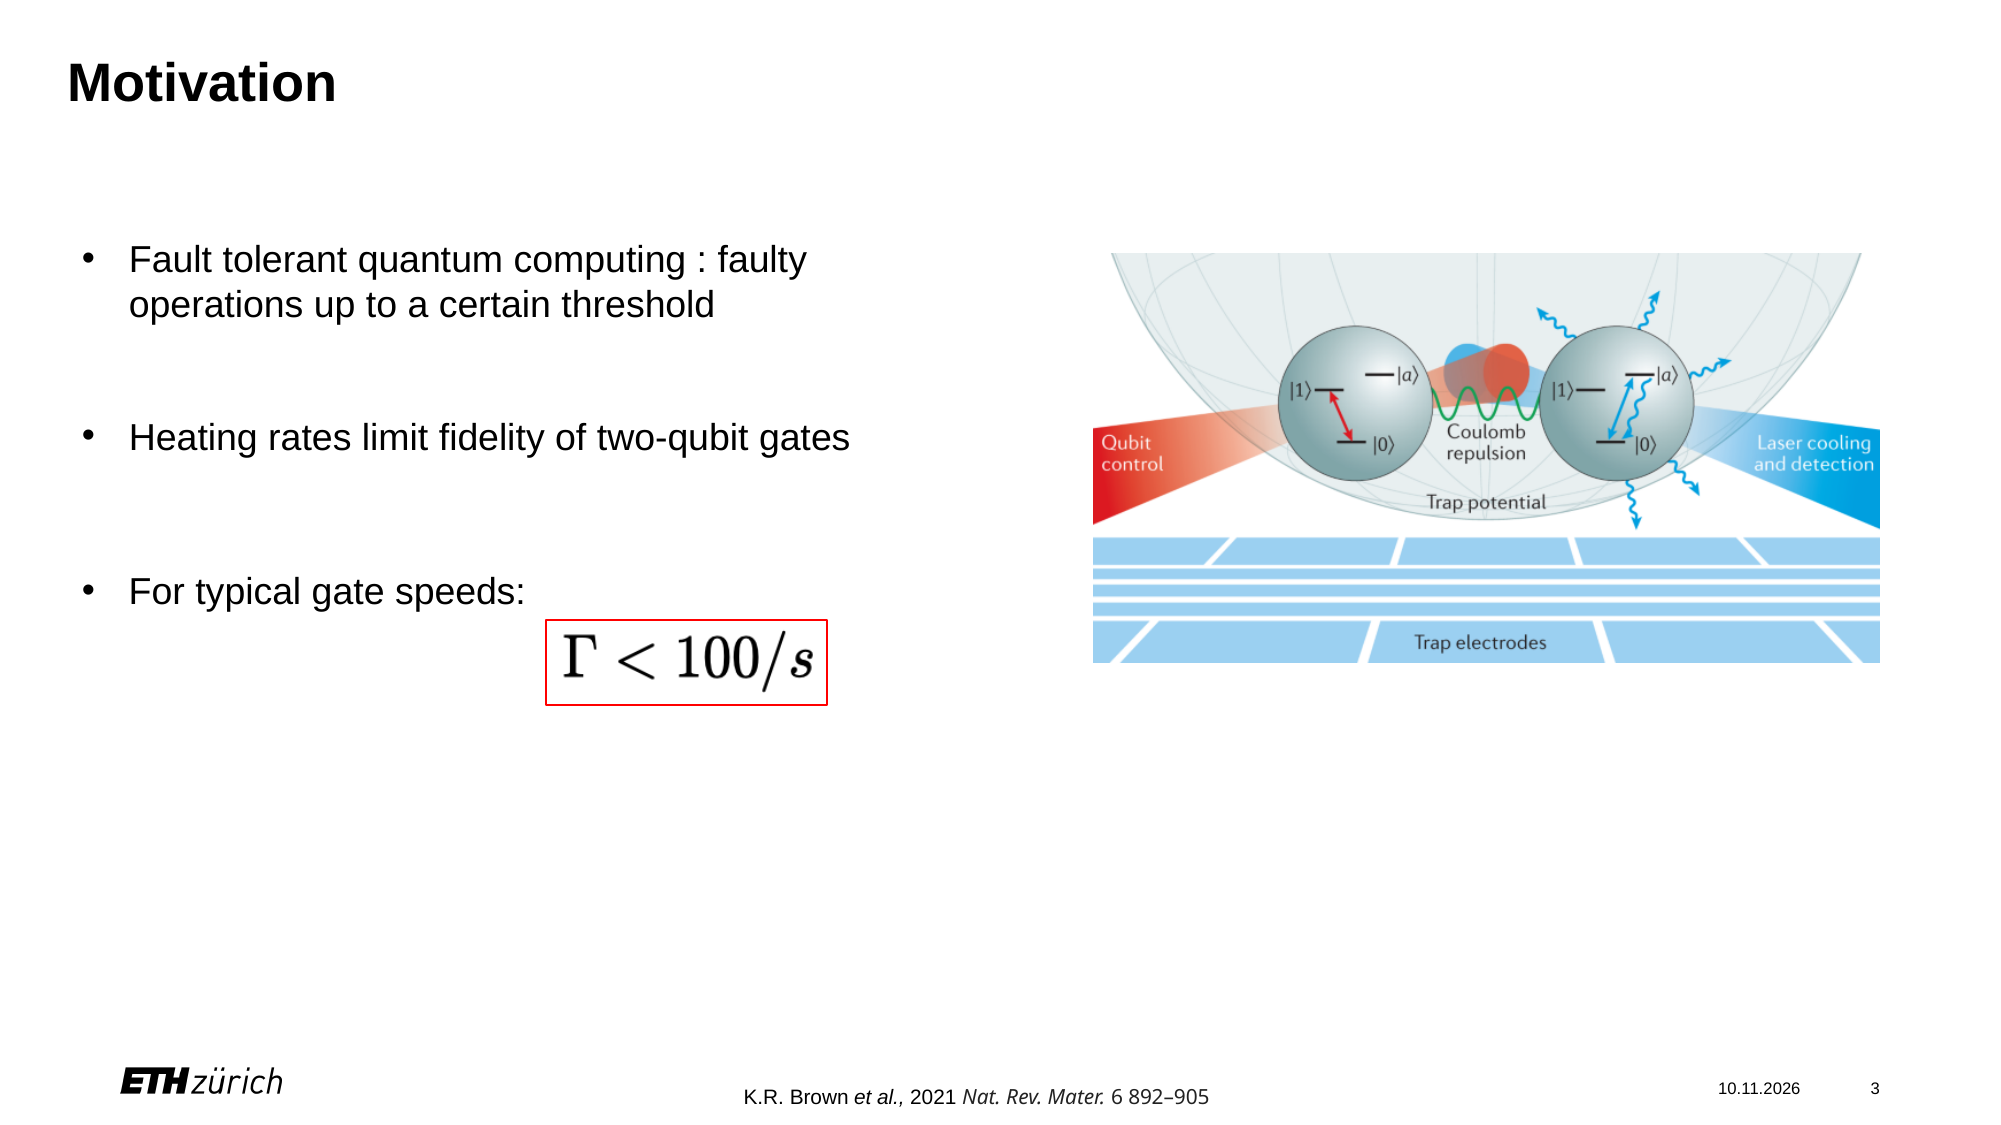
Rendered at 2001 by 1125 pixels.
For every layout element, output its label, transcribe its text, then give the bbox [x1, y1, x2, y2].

text_box K.R. Brown et al., 2021 Nat. Rev. Mater. 6 892–905 [723, 1076, 1808, 1117]
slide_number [1718, 1069, 1819, 1106]
text_box For typical gate speeds: [67, 559, 713, 620]
picture [546, 620, 826, 704]
picture [1851, 440, 1859, 448]
text_box Fault tolerant quantum computing : faulty operations up to a certain threshold [67, 227, 879, 333]
slide_number 3 [1827, 1069, 1880, 1106]
picture [120, 1067, 282, 1094]
picture [1864, 440, 1870, 452]
text_box Motivation [67, 54, 1827, 202]
picture [1093, 253, 1880, 663]
text_box Heating rates limit fidelity of two-qubit gates [67, 405, 879, 465]
picture [1821, 462, 1829, 470]
